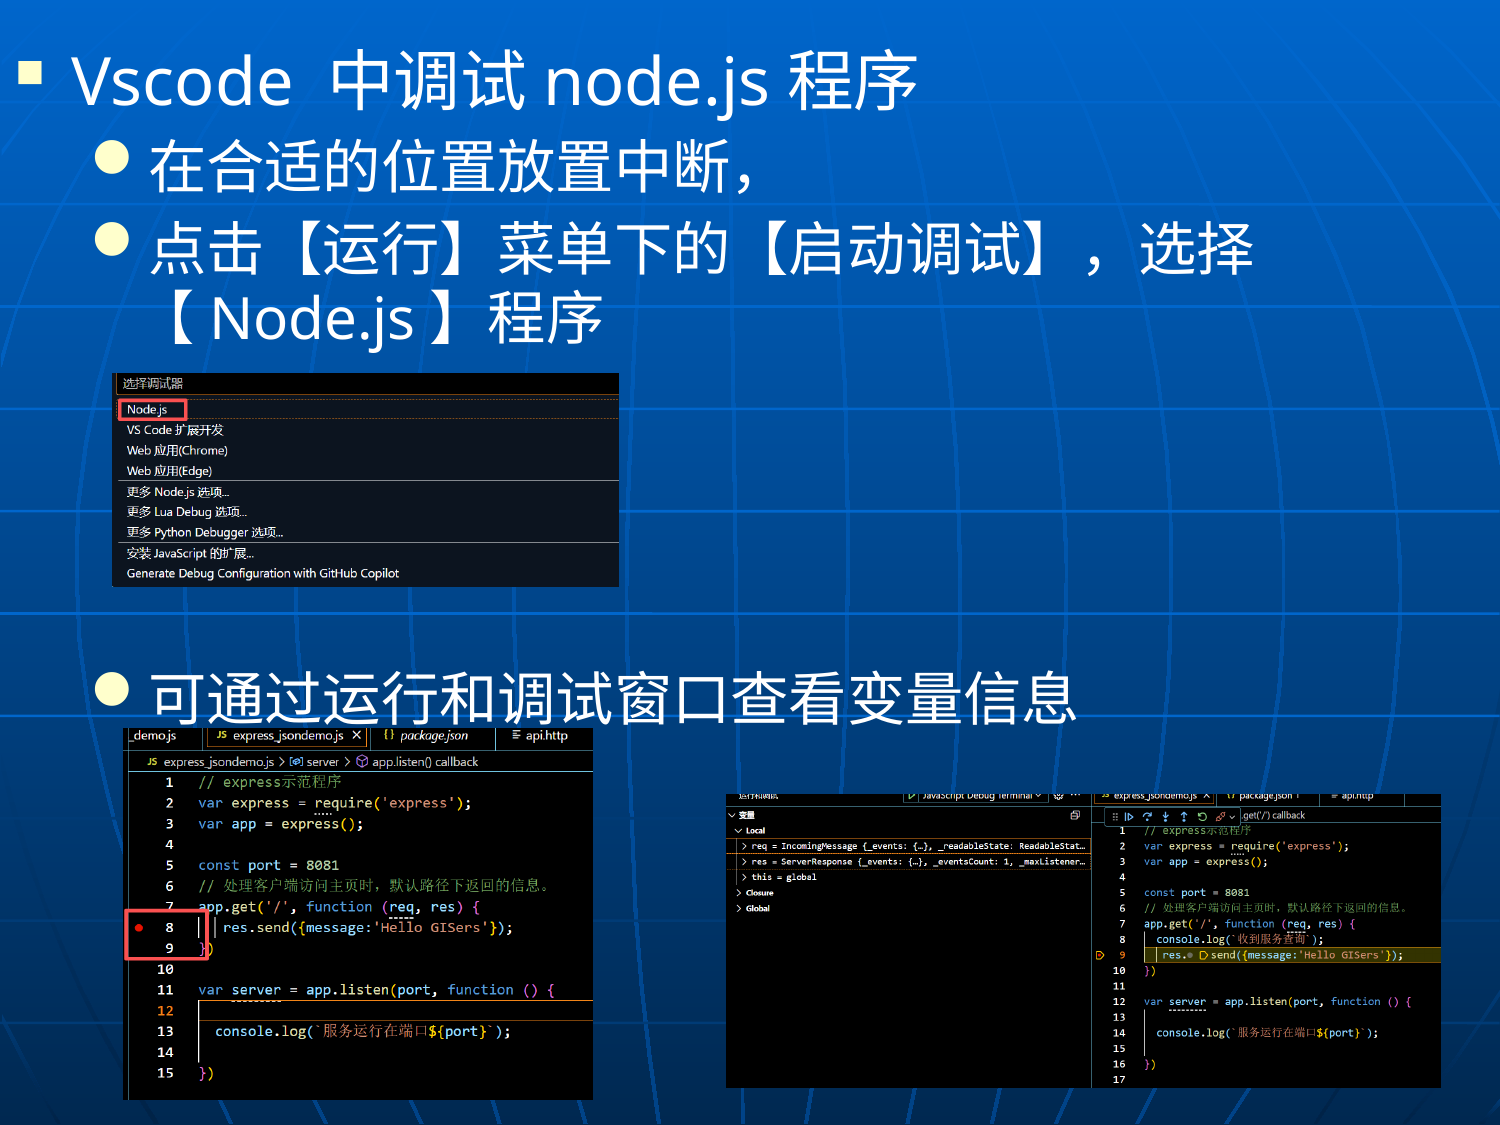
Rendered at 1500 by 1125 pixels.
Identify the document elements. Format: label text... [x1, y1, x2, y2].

list Vscode 中调试node.js程序 在合适的位置放置中断， 点击【运行】菜单下的【启动调试】，选择【Node.js】程序 可通过运行和调试窗口查看变量信息 [0, 30, 1350, 775]
picture [726, 794, 1441, 1089]
picture [123, 728, 594, 1100]
picture [111, 373, 619, 587]
